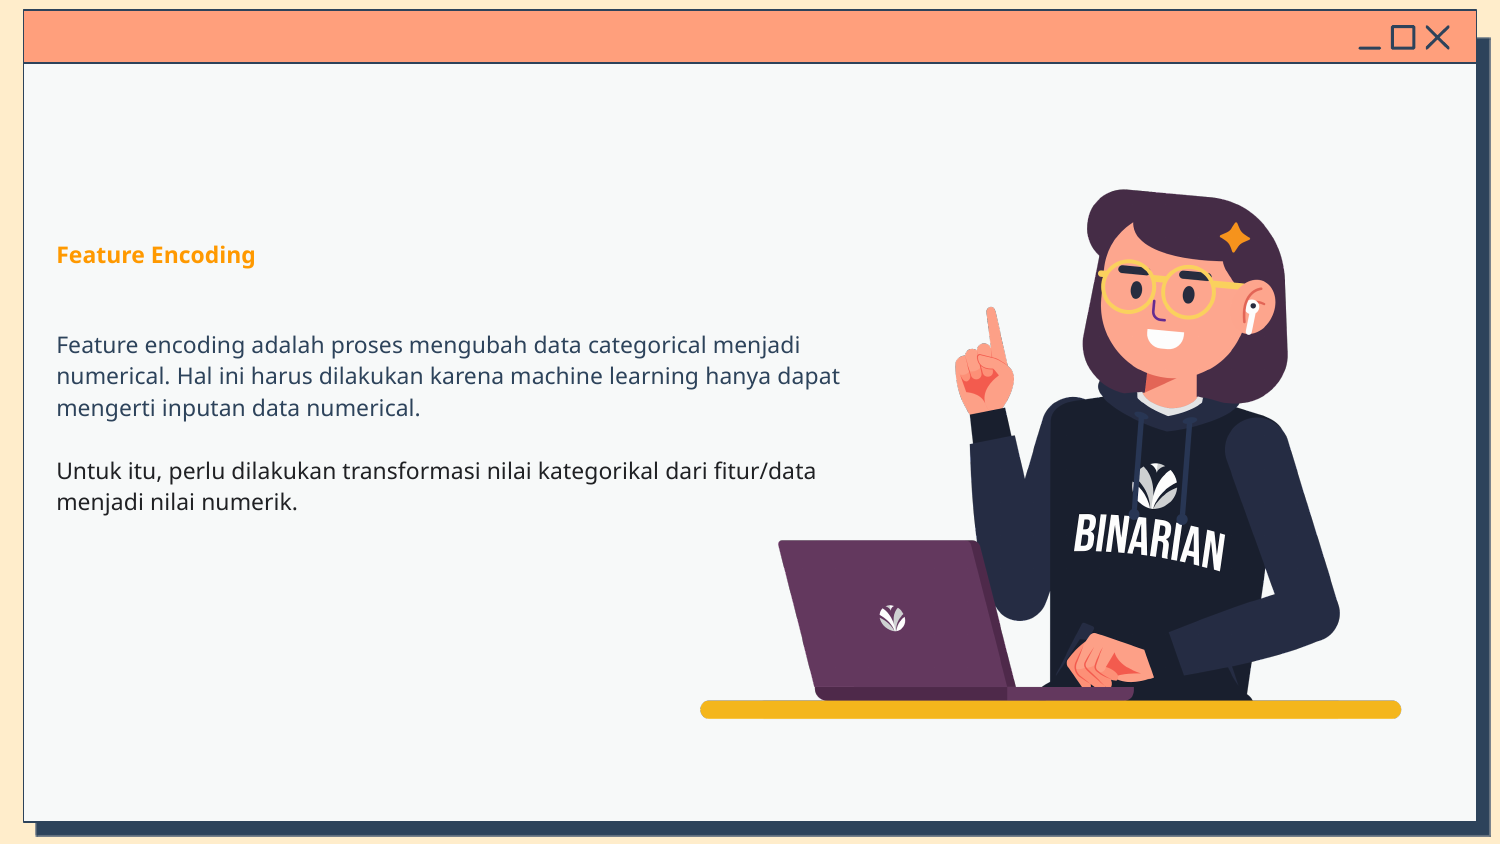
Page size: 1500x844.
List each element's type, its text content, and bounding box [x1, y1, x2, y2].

picture [638, 138, 1464, 767]
text_box Feature Encoding [41, 221, 633, 311]
text_box Feature encoding adalah proses mengubah data categorical menjadi numerical. Hal ini harus dilakukan karena machine learning hanya dapat mengerti inputan data numerical. Untuk itu, perlu dilakukan transformasi nilai kategorikal dari fitur/data menjadi nilai numerik. [41, 311, 633, 531]
